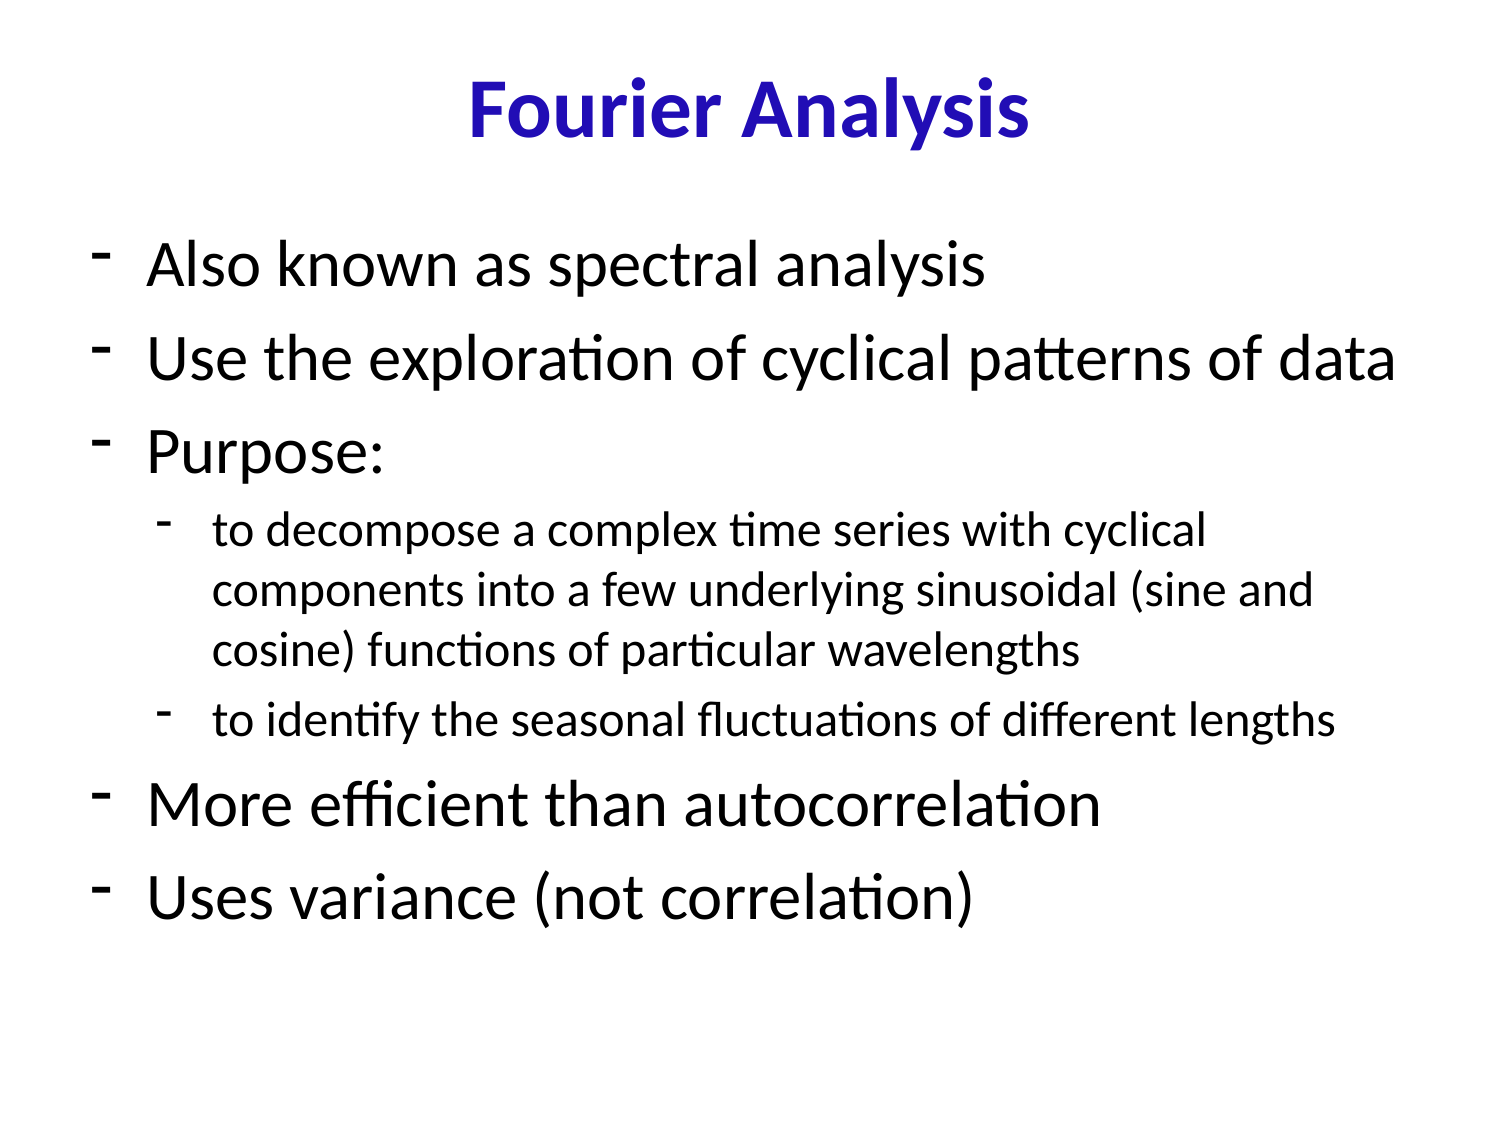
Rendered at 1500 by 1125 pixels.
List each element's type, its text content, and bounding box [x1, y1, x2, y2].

title Fourier Analysis [75, 45, 1425, 163]
list Also known as spectral analysis Use the exploration of cyclical patterns of data Purpose: to decompose a complex time series with cyclical components into a few underlying sinusoidal (sine and cosine) functions of particular wavelengths to identify the seasonal fluctuations of different lengths More efficient than autocorrelation Uses variance (not correlation) [75, 212, 1425, 1005]
